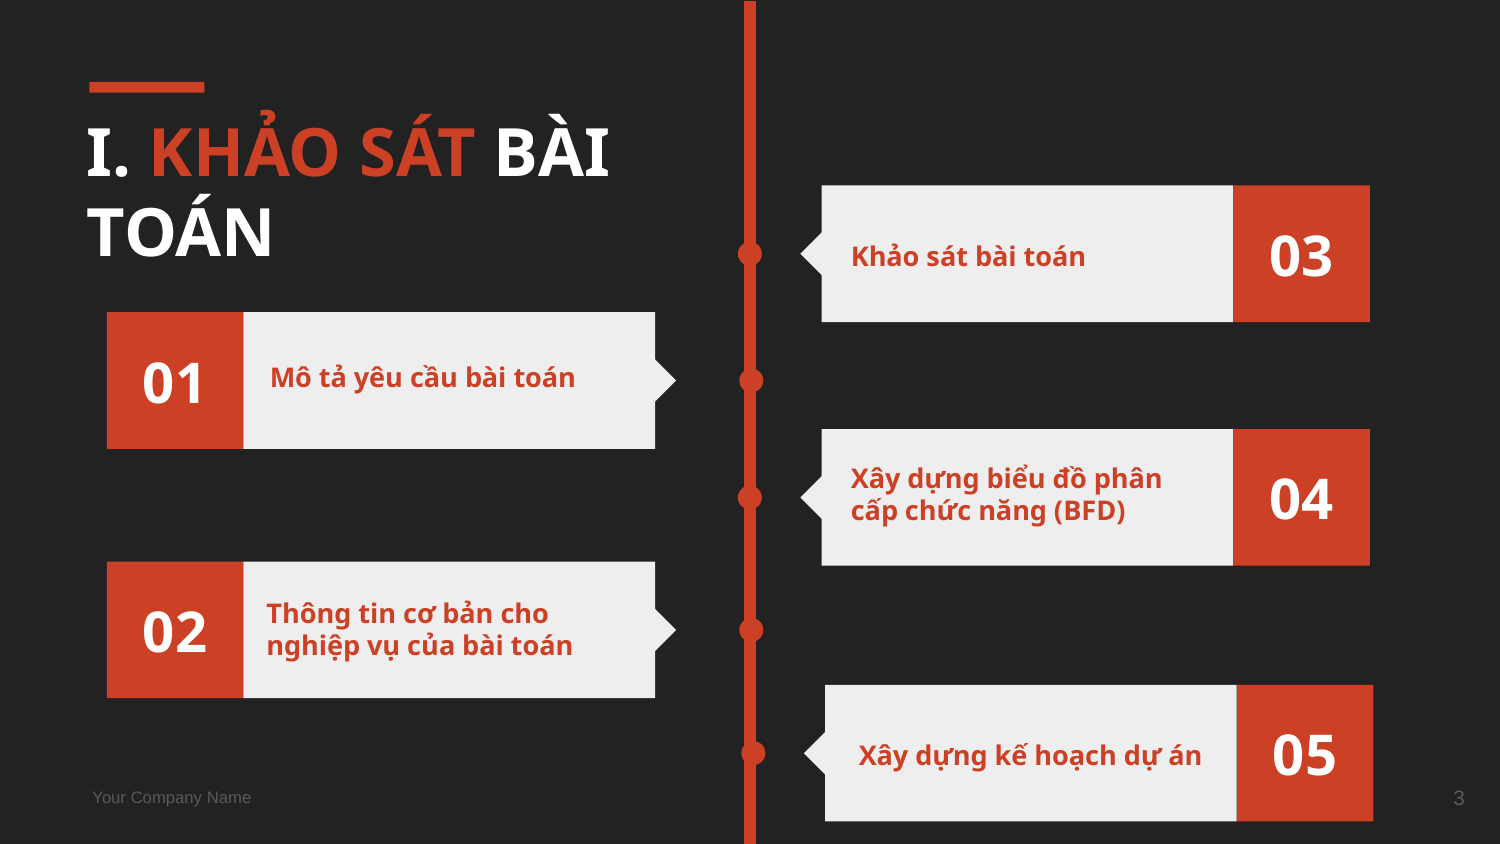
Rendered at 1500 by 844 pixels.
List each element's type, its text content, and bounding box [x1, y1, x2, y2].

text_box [737, 185, 1371, 323]
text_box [106, 311, 745, 450]
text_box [737, 428, 745, 560]
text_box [754, 331, 764, 427]
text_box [741, 684, 745, 822]
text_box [754, 428, 1371, 567]
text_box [754, 684, 1374, 822]
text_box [754, 561, 764, 683]
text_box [106, 561, 745, 699]
slide_number 3 [1389, 764, 1480, 830]
title I. KHẢO SÁT BÀI TOÁN [71, 95, 744, 269]
